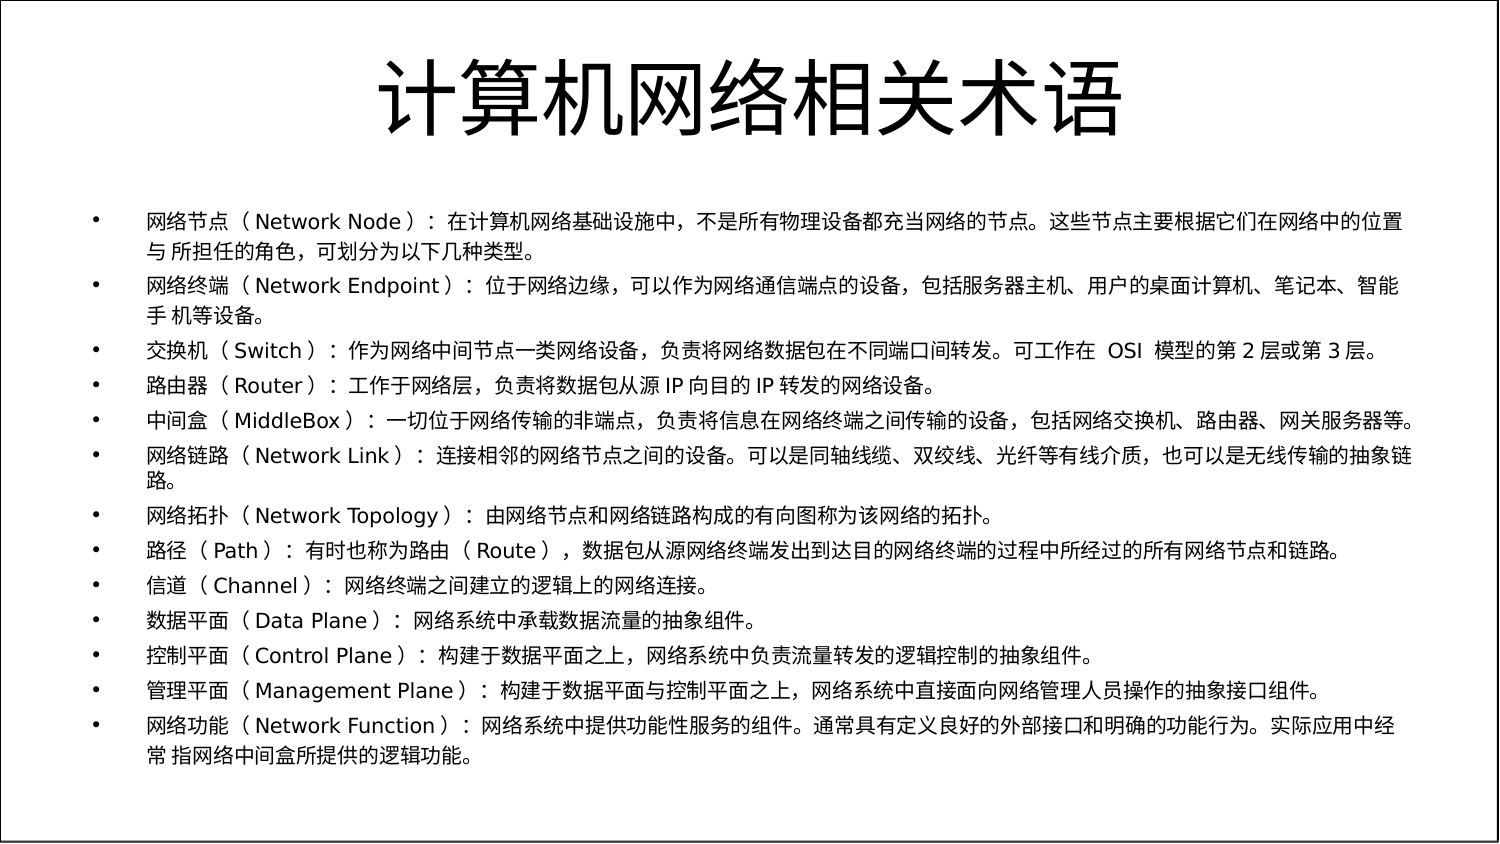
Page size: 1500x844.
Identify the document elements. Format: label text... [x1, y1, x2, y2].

text_box 网络节点（Network Node）：在计算机网络基础设施中，不是所有物理设备都充当网络的节点。这些节点主要根据它们在网络中的位置与 所担任的角色，可划分为以下几种类型。 网络终端（Network Endpoint）：位于网络边缘，可以作为网络通信端点的设备，包括服务器主机、用户的桌面计算机、笔记本、智能手 机等设备。 交换机（Switch）：作为网络中间节点一类网络设备，负责将网络数据包在不同端口间转发。可工作在 OSI 模型的第2层或第3层。 路由器（Router）：工作于网络层，负责将数据包从源IP向目的IP转发的网络设备。 中间盒（MiddleBox）：一切位于网络传输的非端点，负责将信息在网络终端之间传输的设备，包括网络交换机、路由器、网关服务器等。 网络链路（Network Link）：连接相邻的网络节点之间的设备。可以是同轴线缆、双绞线、光纤等有线介质，也可以是无线传输的抽象链路。 网络拓扑（Network Topology）：由网络节点和网络链路构成的有向图称为该网络的拓扑。 路径（Path）：有时也称为路由（Route），数据包从源网络终端发出到达目的网络终端的过程中所经过的所有网络节点和链路。 信道（Channel）：网络终端之间建立的逻辑上的网络连接。 数据平面（Data Plane）：网络系统中承载数据流量的抽象组件。 控制平面（Control Plane）：构建于数据平面之上，网络系统中负责流量转发的逻辑控制的抽象组件。 管理平面（Management Plane）：构建于数据平面与控制平面之上，网络系统中直接面向网络管理人员操作的抽象接口组件。 网络功能（Network Function）：网络系统中提供功能性服务的组件。通常具有定义良好的外部接口和明确的功能行为。实际应用中经常 指网络中间盒所提供的逻辑功能。 [87, 201, 1452, 768]
title 计算机网络相关术语 [372, 44, 1127, 188]
